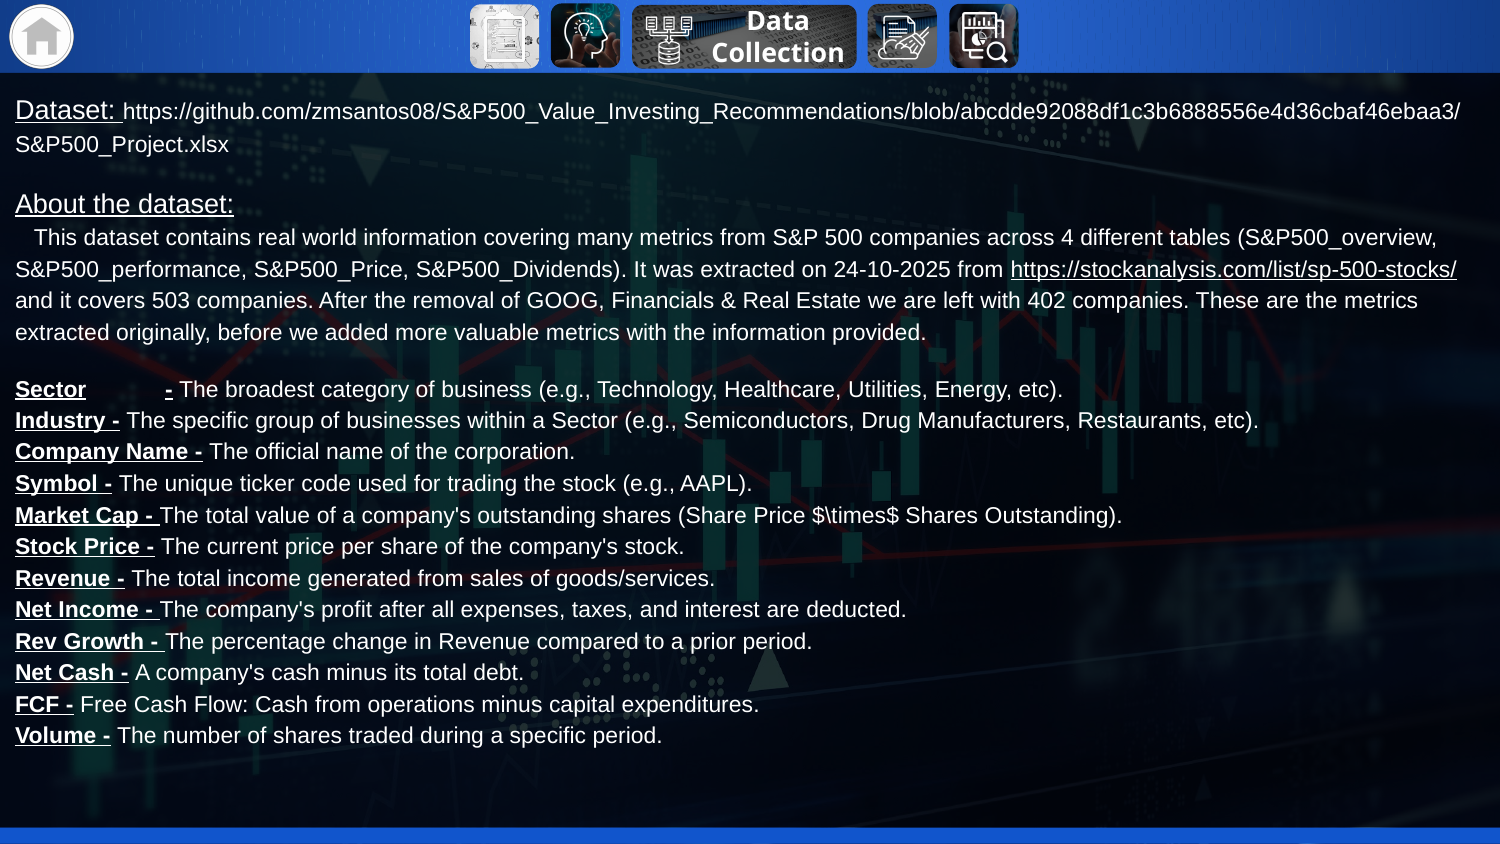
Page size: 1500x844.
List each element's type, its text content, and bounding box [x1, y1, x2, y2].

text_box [867, 3, 937, 69]
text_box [469, 4, 540, 69]
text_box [949, 3, 1019, 69]
text_box Dataset: https://github.com/zmsantos08/S&P500_Value_Investing_Recommendations/blob/abcdde92088df1c3b6888556e4d36cbaf46ebaa3/S&P500_Project.xlsx About the dataset: This dataset contains real world information covering many metrics from S&P 500 companies across 4 different tables (S&P500_overview, S&P500_performance, S&P500_Price, S&P500_Dividends). It was extracted on 24-10-2025 from https://stockanalysis.com/list/sp-500-stocks/ and it covers 503 companies. After the removal of GOOG, Financials & Real Estate we are left with 402 companies. These are the metrics extracted originally, before we added more valuable metrics with the information provided. Sector - The broadest category of business (e.g., Technology, Healthcare, Utilities, Energy, etc). Industry - The specific group of businesses within a Sector (e.g., Semiconductors, Drug Manufacturers, Restaurants, etc). Company Name - The official name of the corporation. Symbol - The unique ticker code used for trading the stock (e.g., AAPL). Market Cap - The total value of a company's outstanding shares (Share Price $\times$ Shares Outstanding). Stock Price - The current price per share of the company's stock. Revenue - The total income generated from sales of goods/services. Net Income - The company's profit after all expenses, taxes, and interest are deducted. Rev Growth - The percentage change in Revenue compared to a prior period. Net Cash - A company's cash minus its total debt. FCF - Free Cash Flow: Cash from operations minus capital expenditures. Volume - The number of shares traded during a specific period. [0, 80, 1500, 828]
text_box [0, 0, 1500, 74]
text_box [550, 3, 621, 68]
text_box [631, 3, 860, 78]
